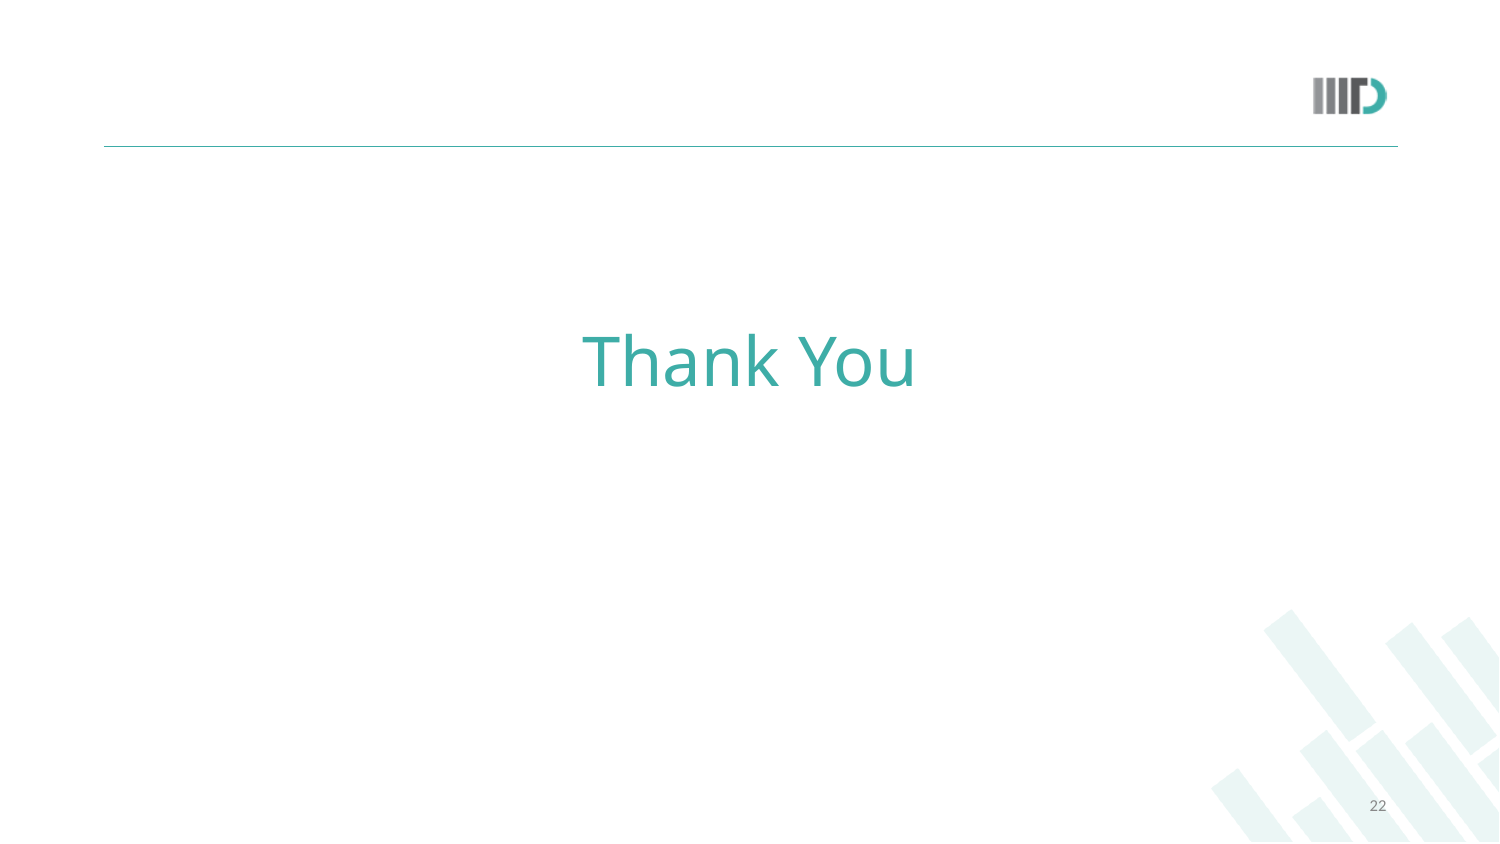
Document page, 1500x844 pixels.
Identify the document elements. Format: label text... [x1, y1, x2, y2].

title Thank You [168, 313, 1331, 416]
picture [1192, 589, 1500, 844]
slide_number ‹#› [1060, 782, 1398, 827]
picture [1299, 68, 1398, 124]
